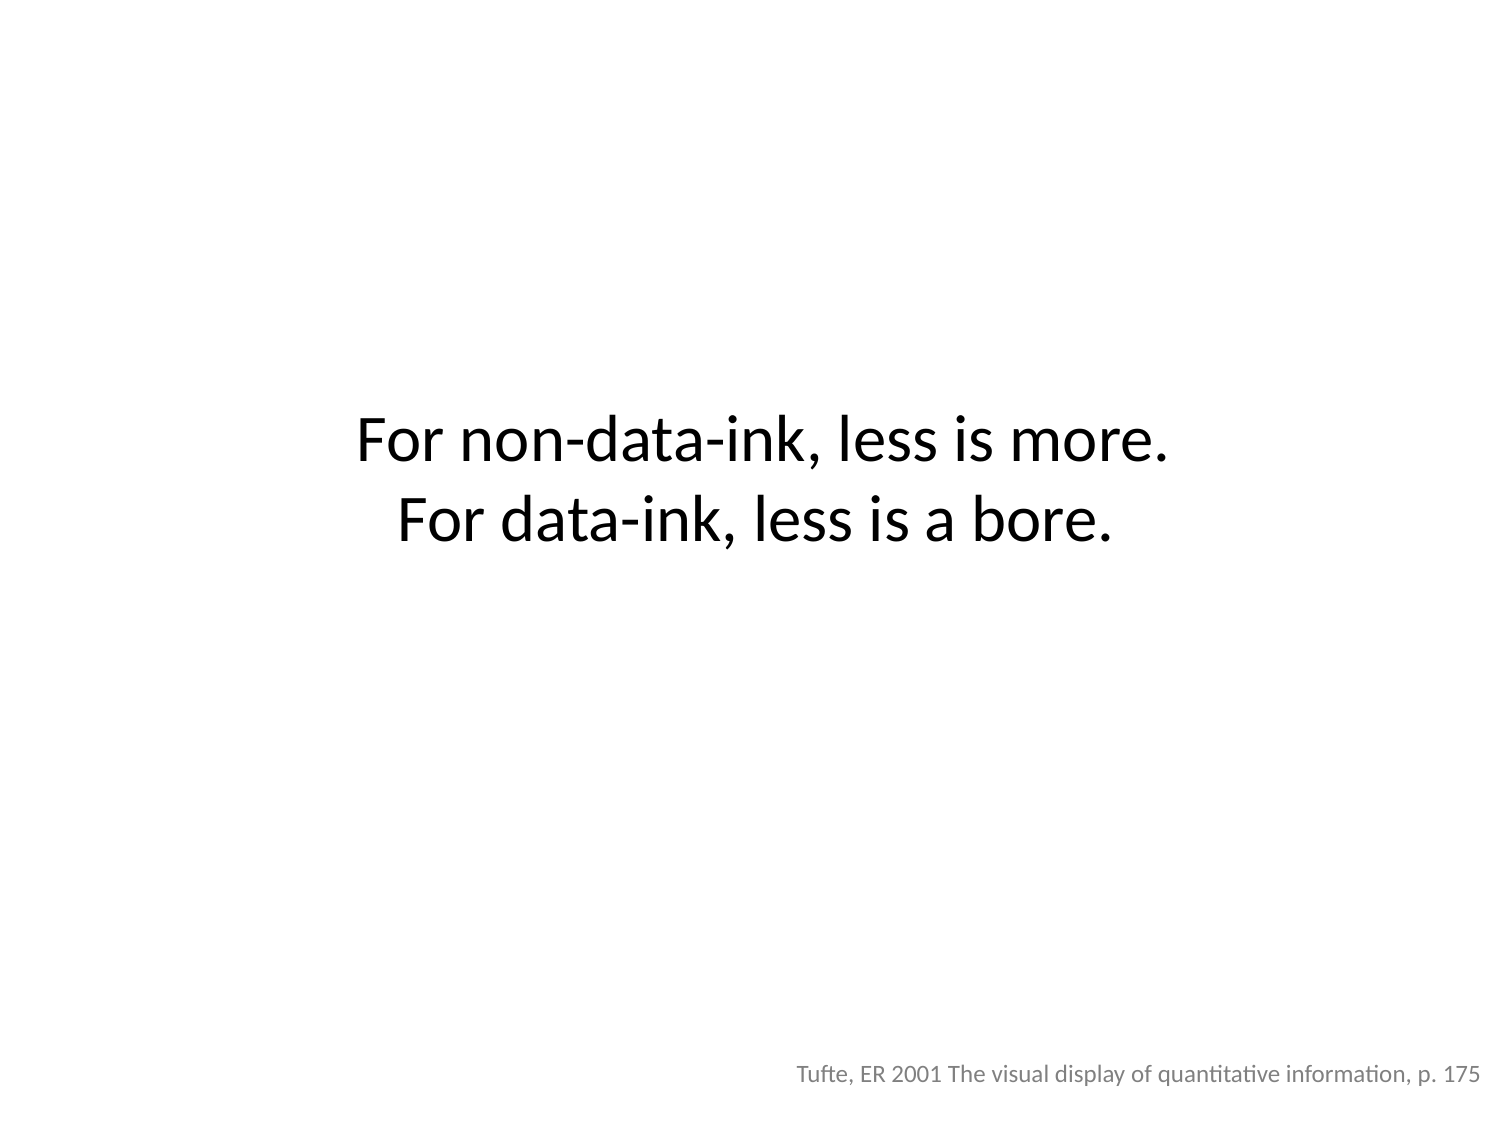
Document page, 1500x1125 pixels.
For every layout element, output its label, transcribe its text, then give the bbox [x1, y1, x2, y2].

text_box Tufte, ER 2001 The visual display of quantitative information, p. 175 [781, 1050, 1498, 1095]
text_box For non-data-ink, less is more. For data-ink, less is a bore. [342, 387, 1187, 563]
